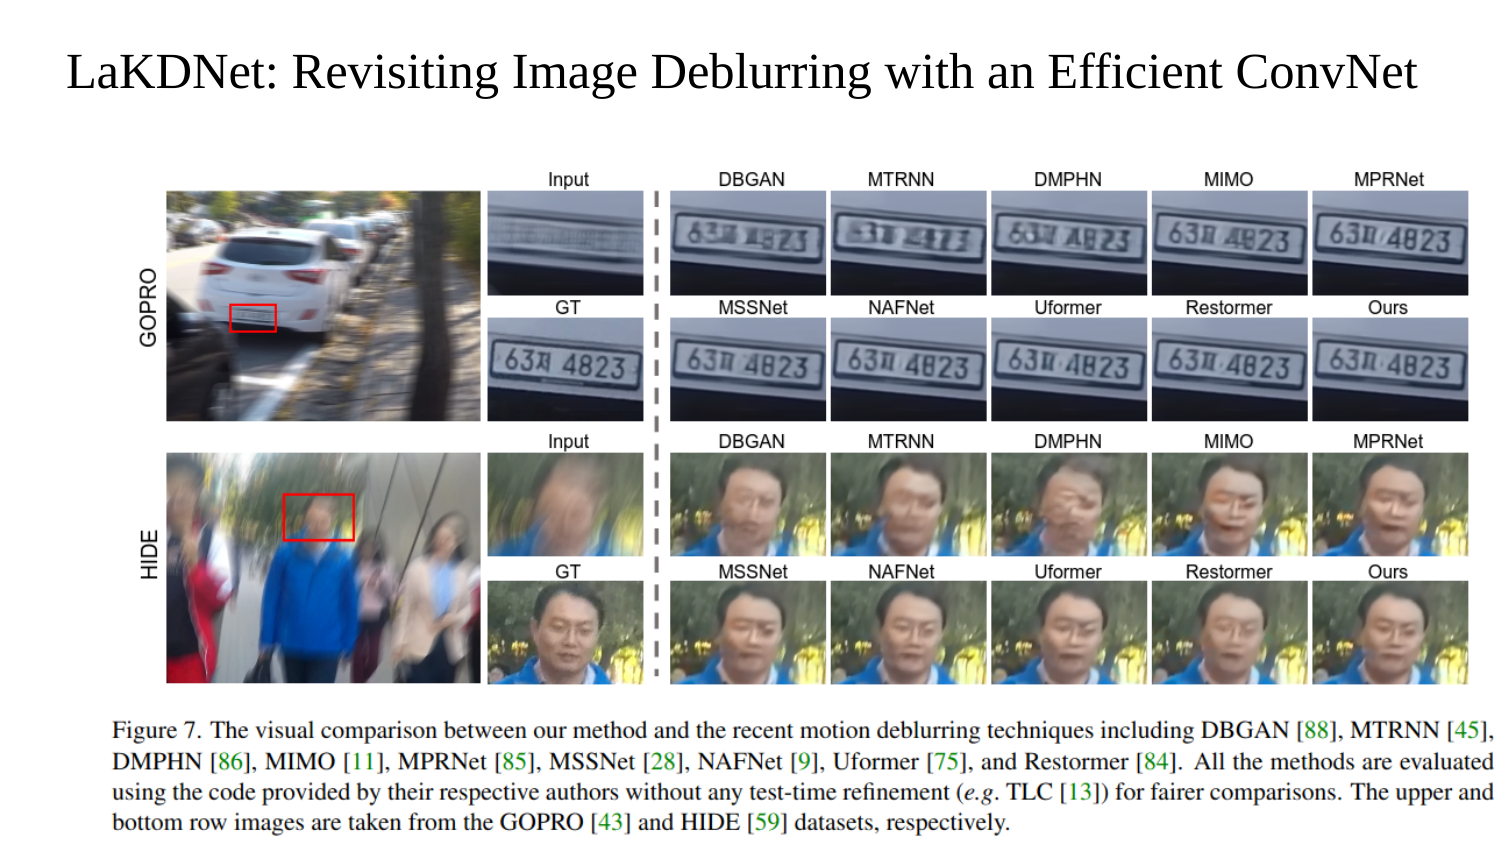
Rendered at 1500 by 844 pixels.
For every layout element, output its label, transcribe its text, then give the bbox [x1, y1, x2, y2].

picture [106, 164, 1500, 844]
title LaKDNet: Revisiting Image Deblurring with an Efficient ConvNet [51, 23, 1449, 117]
